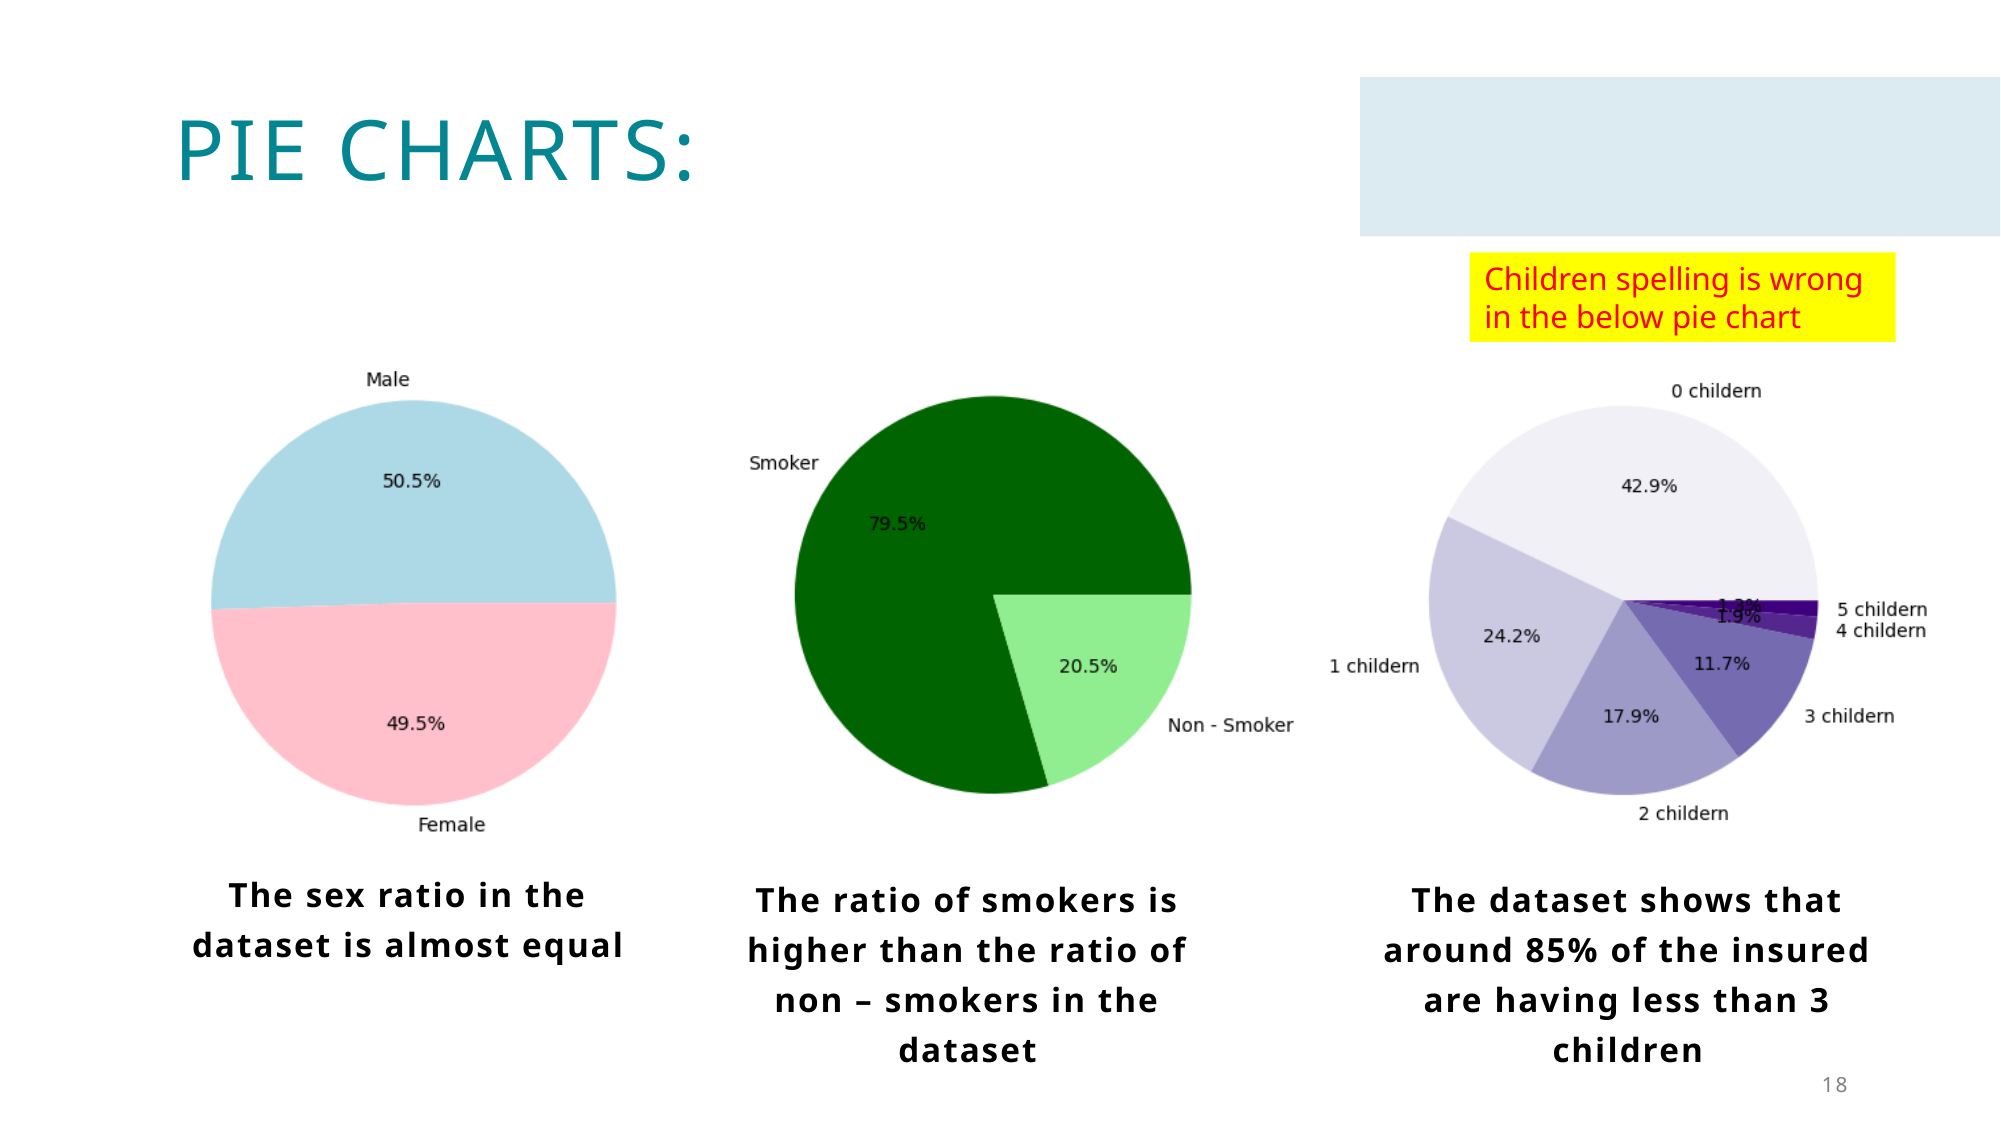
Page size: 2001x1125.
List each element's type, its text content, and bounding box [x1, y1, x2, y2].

text_box Children spelling is wrong in the below pie chart [1469, 252, 1896, 342]
list The sex ratio in the dataset is almost equal [142, 856, 675, 1016]
list The dataset shows that around 85% of the insured are having less than 3 children [1361, 861, 1894, 1021]
picture [732, 334, 1306, 857]
title PIE charts: [159, 104, 1723, 210]
picture [147, 337, 680, 870]
picture [1316, 345, 1940, 857]
slide_number 18 [1412, 1068, 1863, 1103]
list The ratio of smokers is higher than the ratio of non – smokers in the dataset [701, 861, 1234, 1021]
